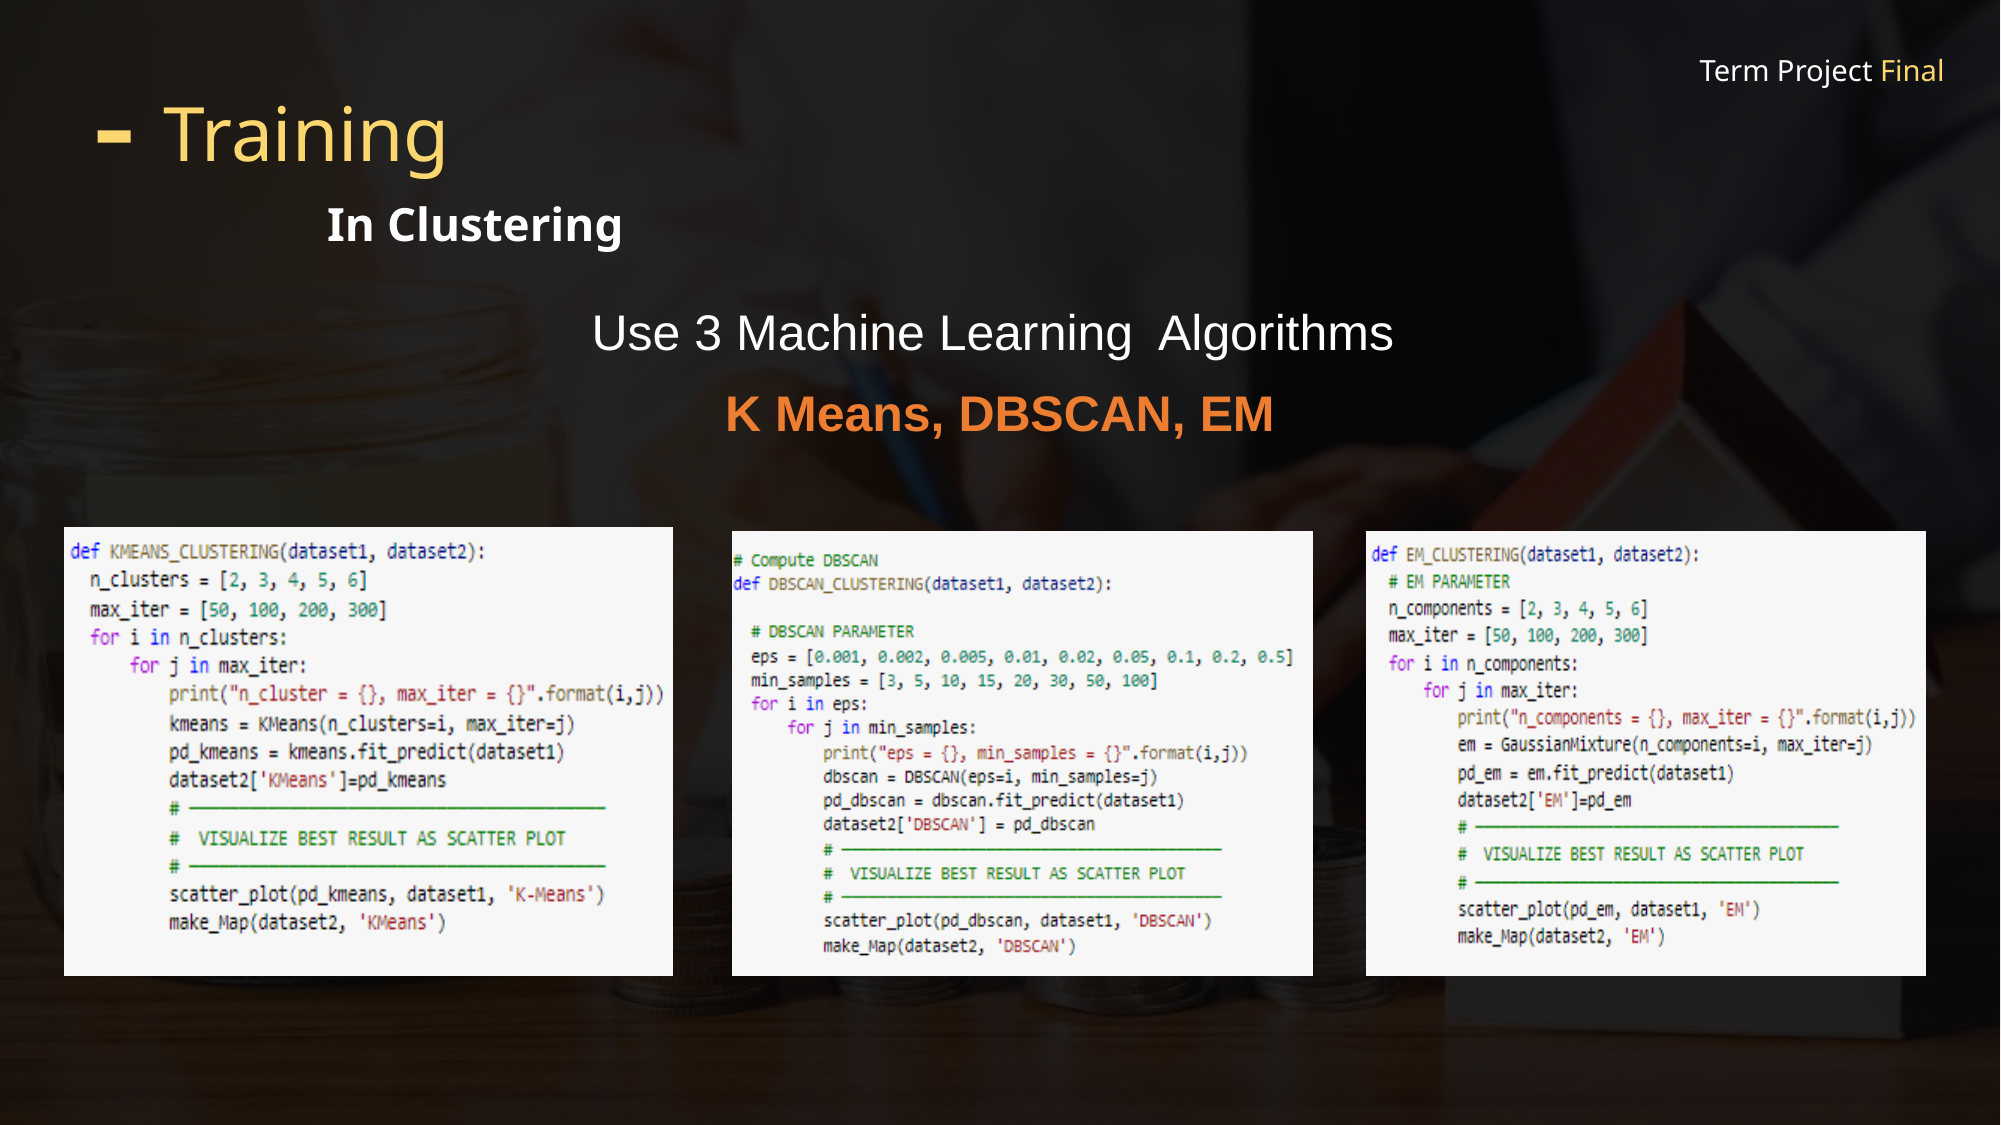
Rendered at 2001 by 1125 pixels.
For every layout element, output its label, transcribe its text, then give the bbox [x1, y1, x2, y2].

list Use 3 Machine Learning Algorithms K Means, DBSCAN, EM [465, 293, 1535, 591]
picture [1366, 531, 1926, 976]
picture [64, 526, 673, 976]
text_box Term Project Final [1624, 44, 1960, 95]
text_box [97, 129, 132, 144]
picture [732, 531, 1313, 976]
text_box In Clustering [312, 188, 813, 259]
title Training [148, 61, 960, 214]
text_box [0, 0, 2000, 1125]
